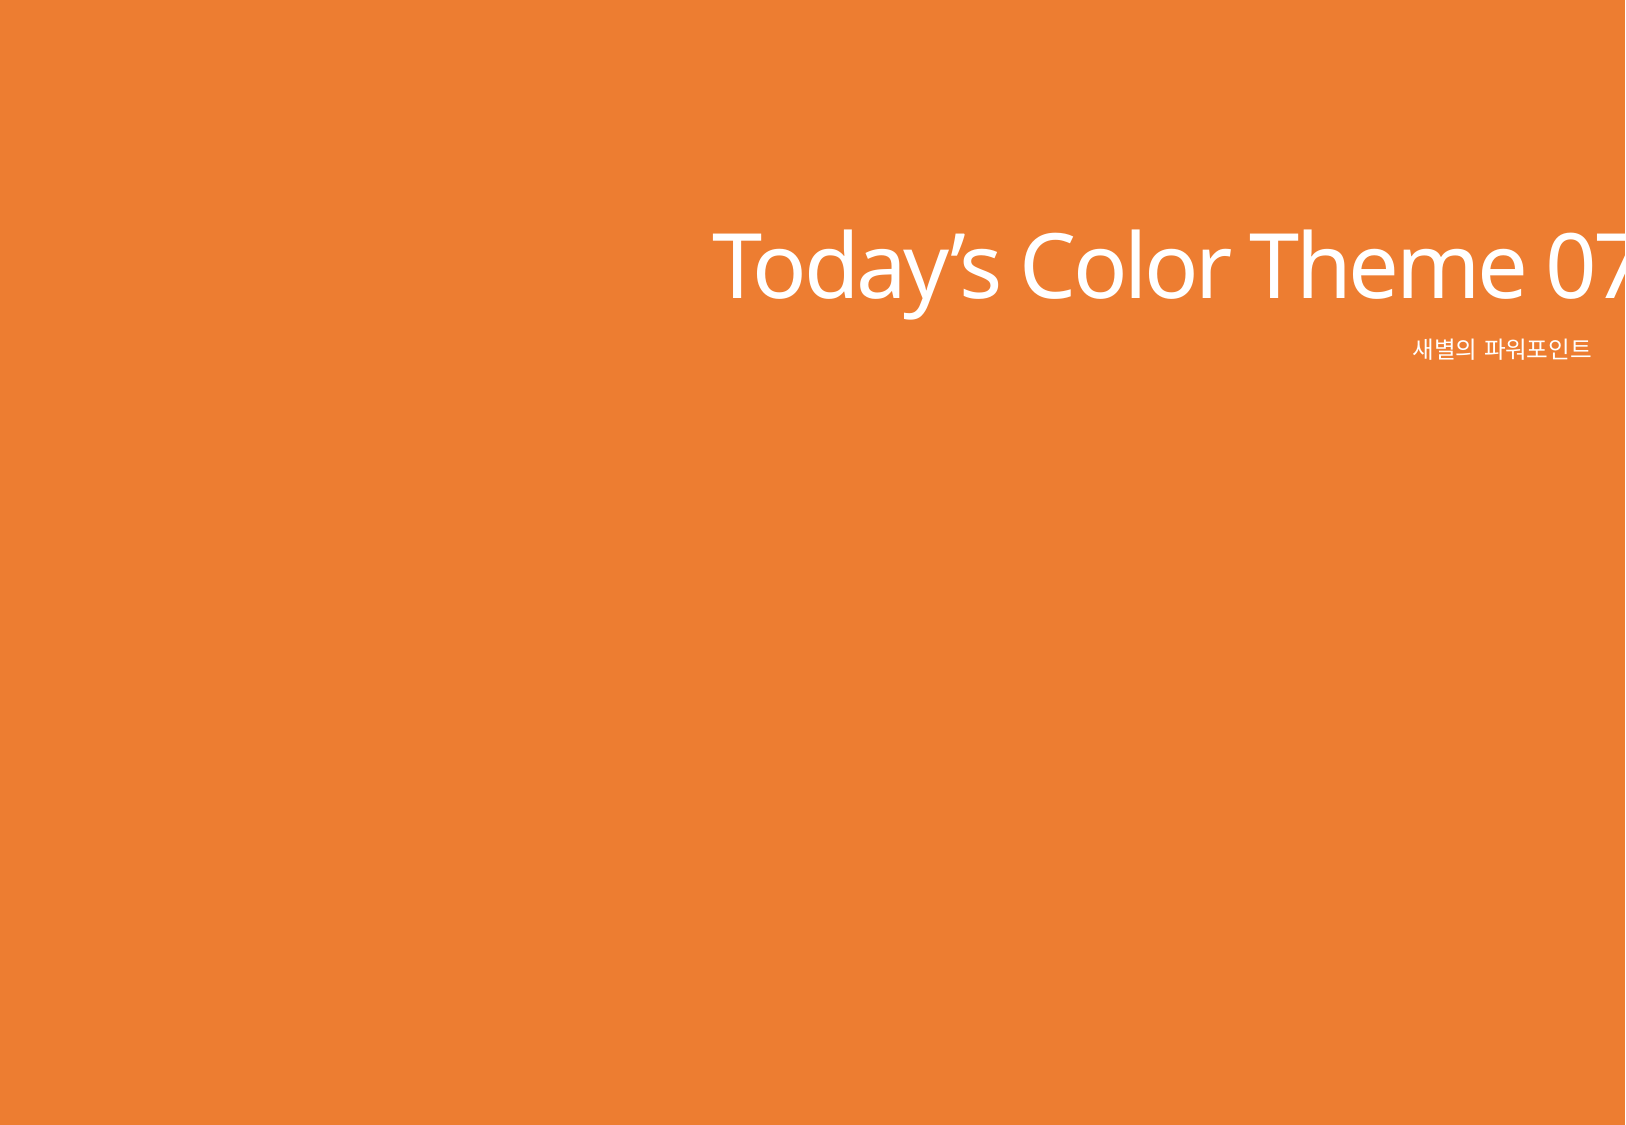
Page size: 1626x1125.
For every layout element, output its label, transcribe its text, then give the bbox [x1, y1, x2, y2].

text_box 새별의 파워포인트 [1389, 327, 1607, 371]
text_box Today’s Color Theme 072 [697, 201, 1625, 325]
